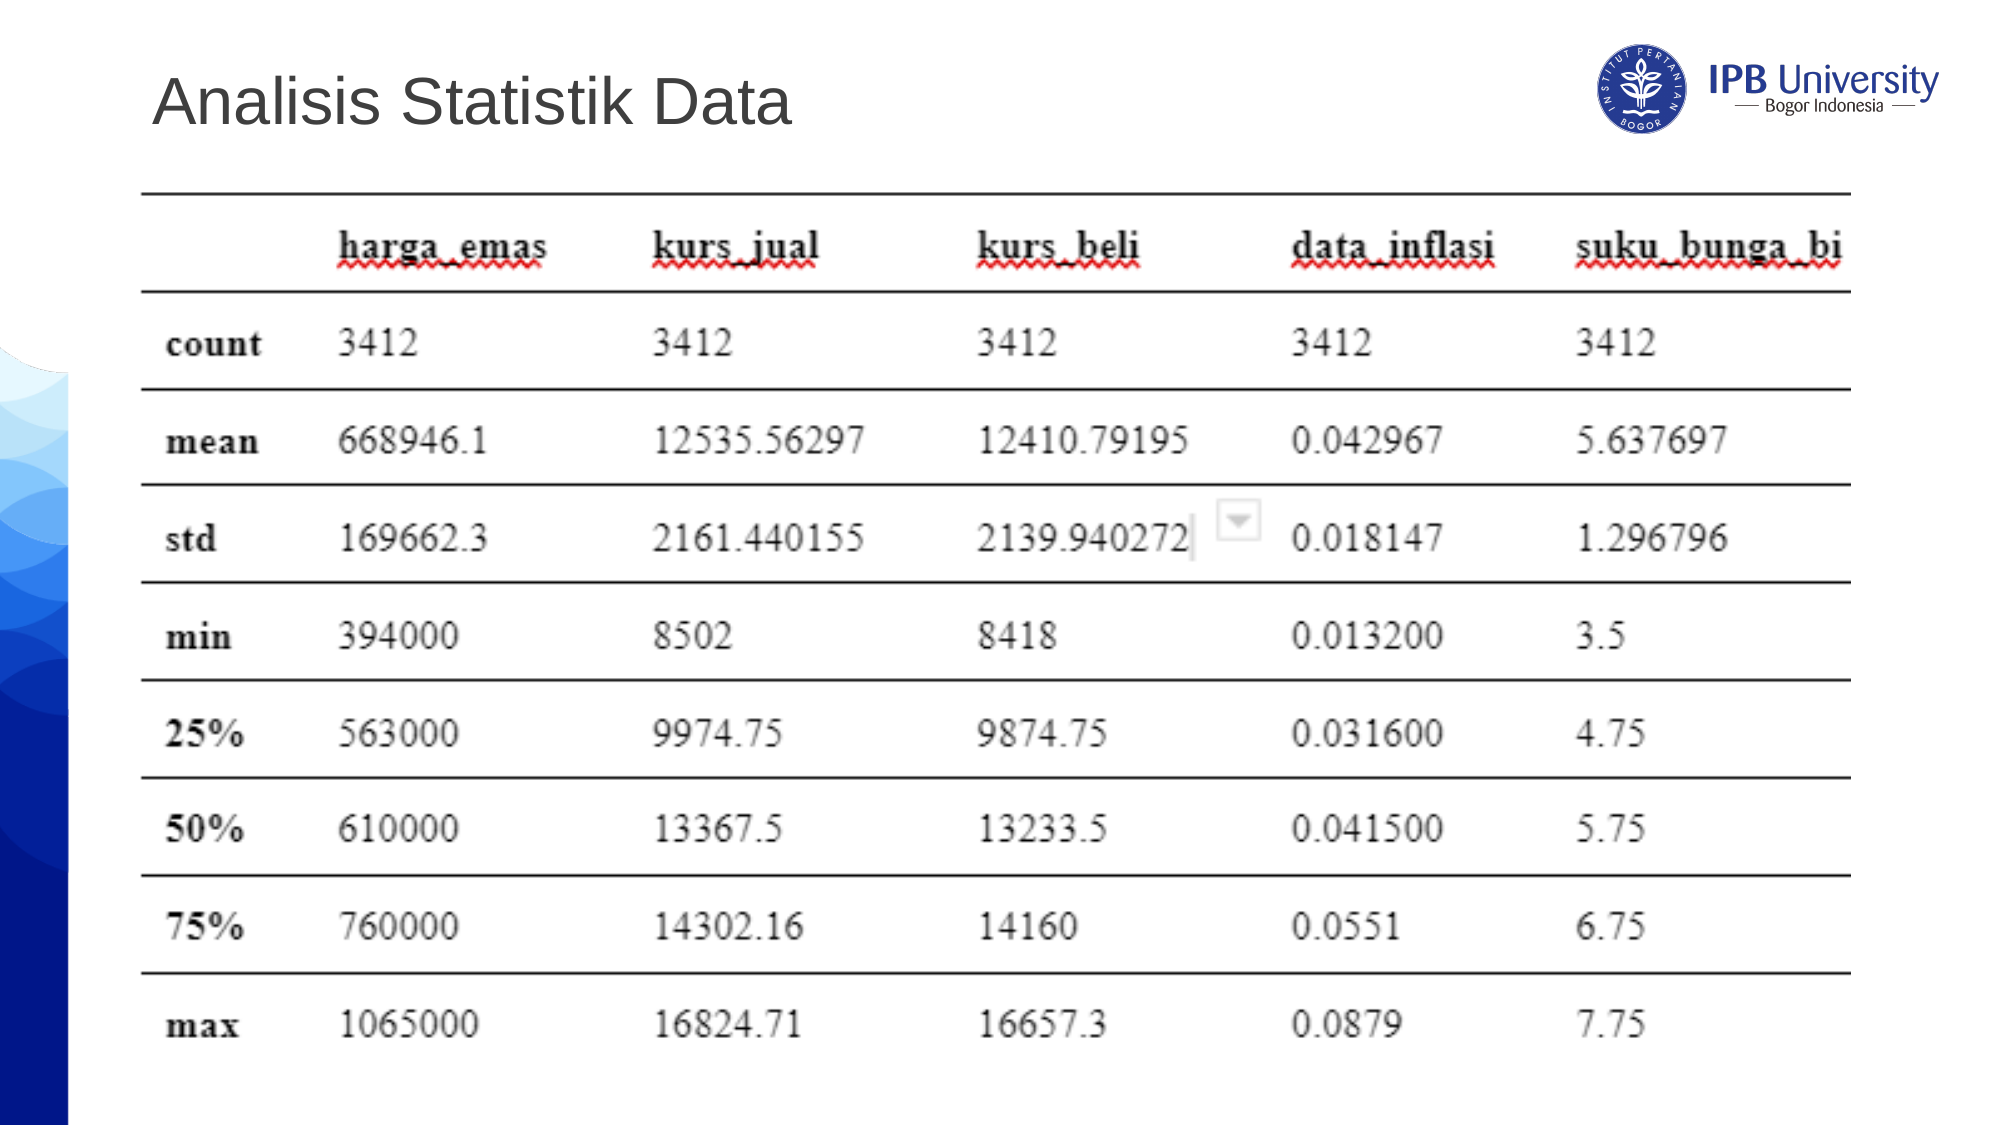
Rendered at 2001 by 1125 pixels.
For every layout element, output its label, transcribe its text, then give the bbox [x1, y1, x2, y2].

picture [0, 345, 70, 1125]
picture [1597, 44, 1939, 135]
picture [137, 185, 1852, 1069]
title Analisis Statistik Data [137, 19, 1448, 185]
